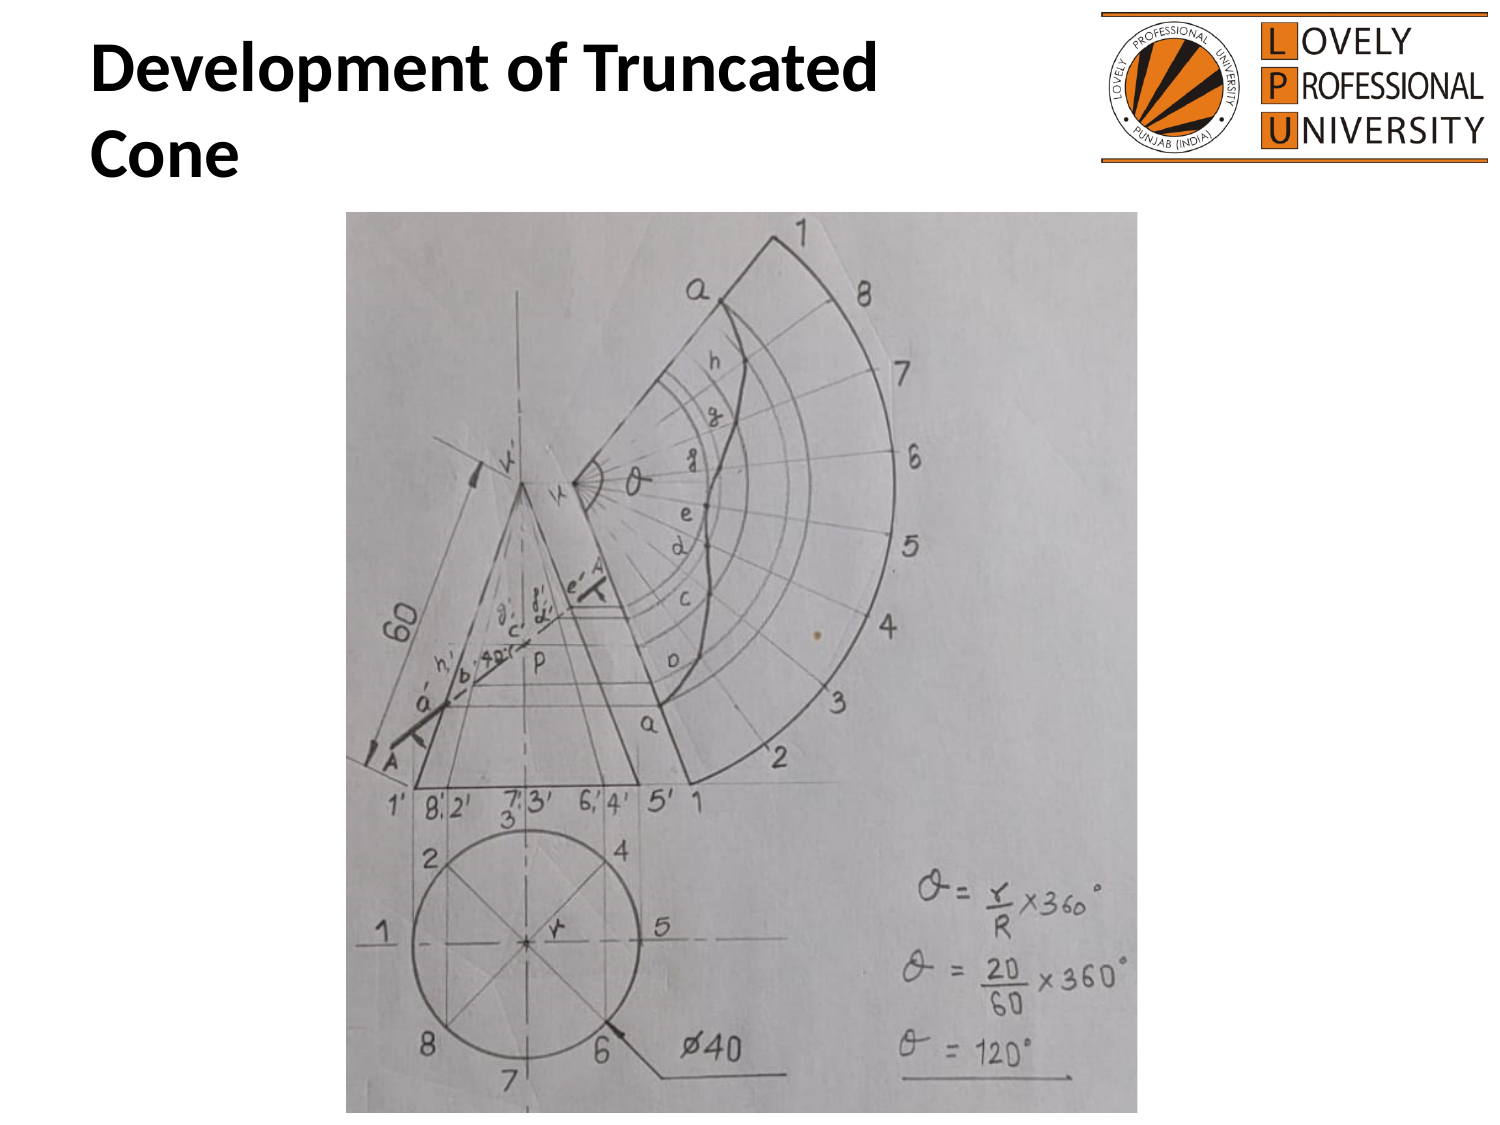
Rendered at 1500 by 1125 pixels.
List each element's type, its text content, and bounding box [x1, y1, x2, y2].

title Development of Truncated Cone [75, 12, 1425, 200]
picture [345, 212, 1138, 1113]
picture [1100, 12, 1488, 163]
